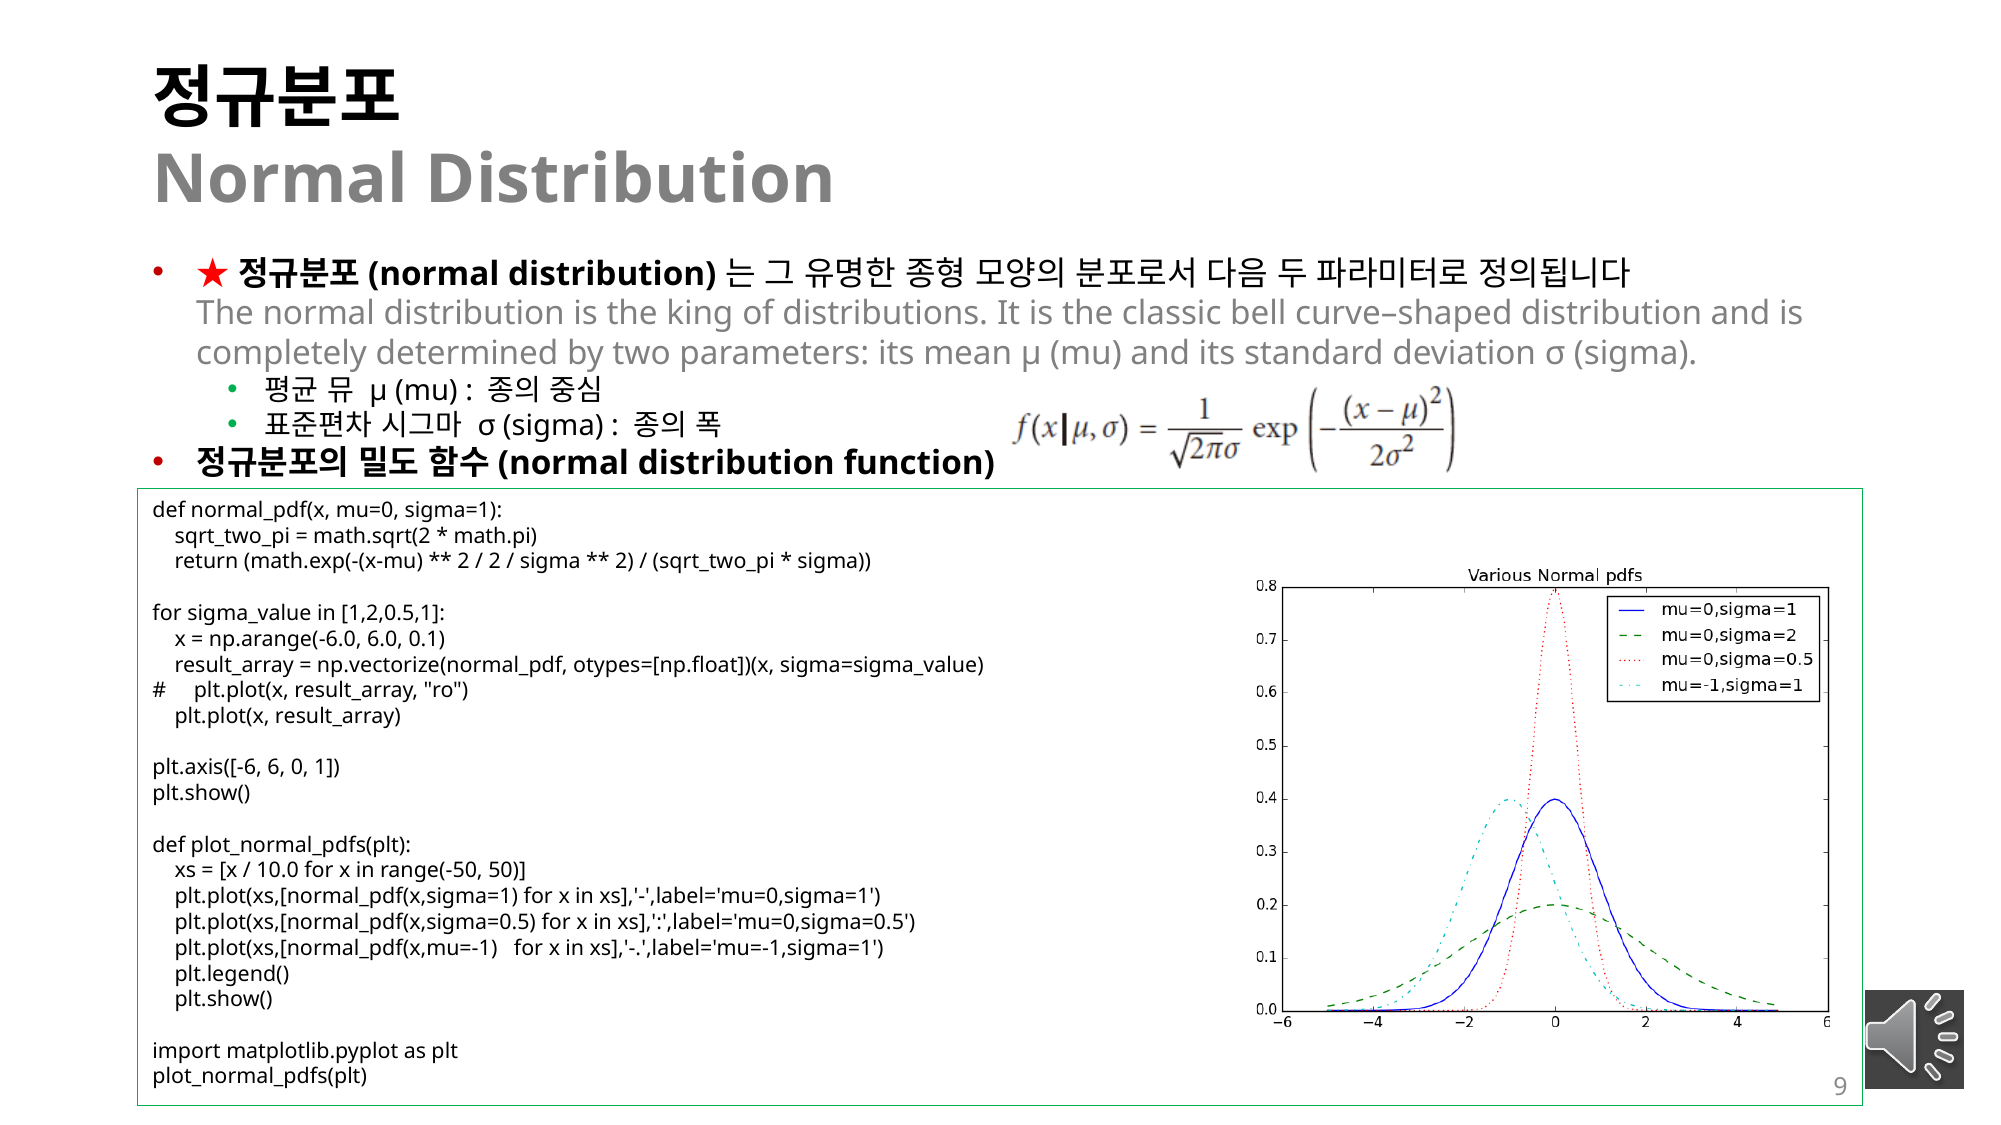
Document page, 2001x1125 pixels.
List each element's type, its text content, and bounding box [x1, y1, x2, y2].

text_box ★정규분포(normal distribution)는 그 유명한 종형 모양의 분포로서 다음 두 파라미터로 정의됩니다 The normal distribution is the king of distributions. It is the classic bell curve–shaped distribution and is completely determined by two parameters: its mean μ (mu) and its standard deviation σ (sigma). 평균 뮤 μ (mu) : 종의 중심 표준편차 시그마 σ (sigma) : 종의 폭 정규분포의 밀도 함수(normal distribution function) [137, 244, 1863, 480]
slide_number 9 [1412, 1057, 1863, 1117]
list def normal_pdf(x, mu=0, sigma=1): sqrt_two_pi = math.sqrt(2 * math.pi) return (math.exp(-(x-mu) ** 2 / 2 / sigma ** 2) / (sqrt_two_pi * sigma)) for sigma_value in [1,2,0.5,1]: x = np.arange(-6.0, 6.0, 0.1) result_array = np.vectorize(normal_pdf, otypes=[np.float])(x, sigma=sigma_value) # plt.plot(x, result_array, "ro") plt.plot(x, result_array) plt.axis([-6, 6, 0, 1]) plt.show() def plot_normal_pdfs(plt): xs = [x / 10.0 for x in range(-50, 50)] plt.plot(xs,[normal_pdf(x,sigma=1) for x in xs],'-',label='mu=0,sigma=1') plt.plot(xs,[normal_pdf(x,sigma=0.5) for x in xs],':',label='mu=0,sigma=0.5') plt.plot(xs,[normal_pdf(x,mu=-1) for x in xs],'-.',label='mu=-1,sigma=1') plt.legend() plt.show() import matplotlib.pyplot as plt plot_normal_pdfs(plt) [137, 488, 1863, 1106]
picture [1256, 568, 1830, 1027]
picture [1009, 375, 1465, 487]
title 정규분포 Normal Distribution [137, 45, 1863, 225]
picture [1864, 989, 1965, 1090]
